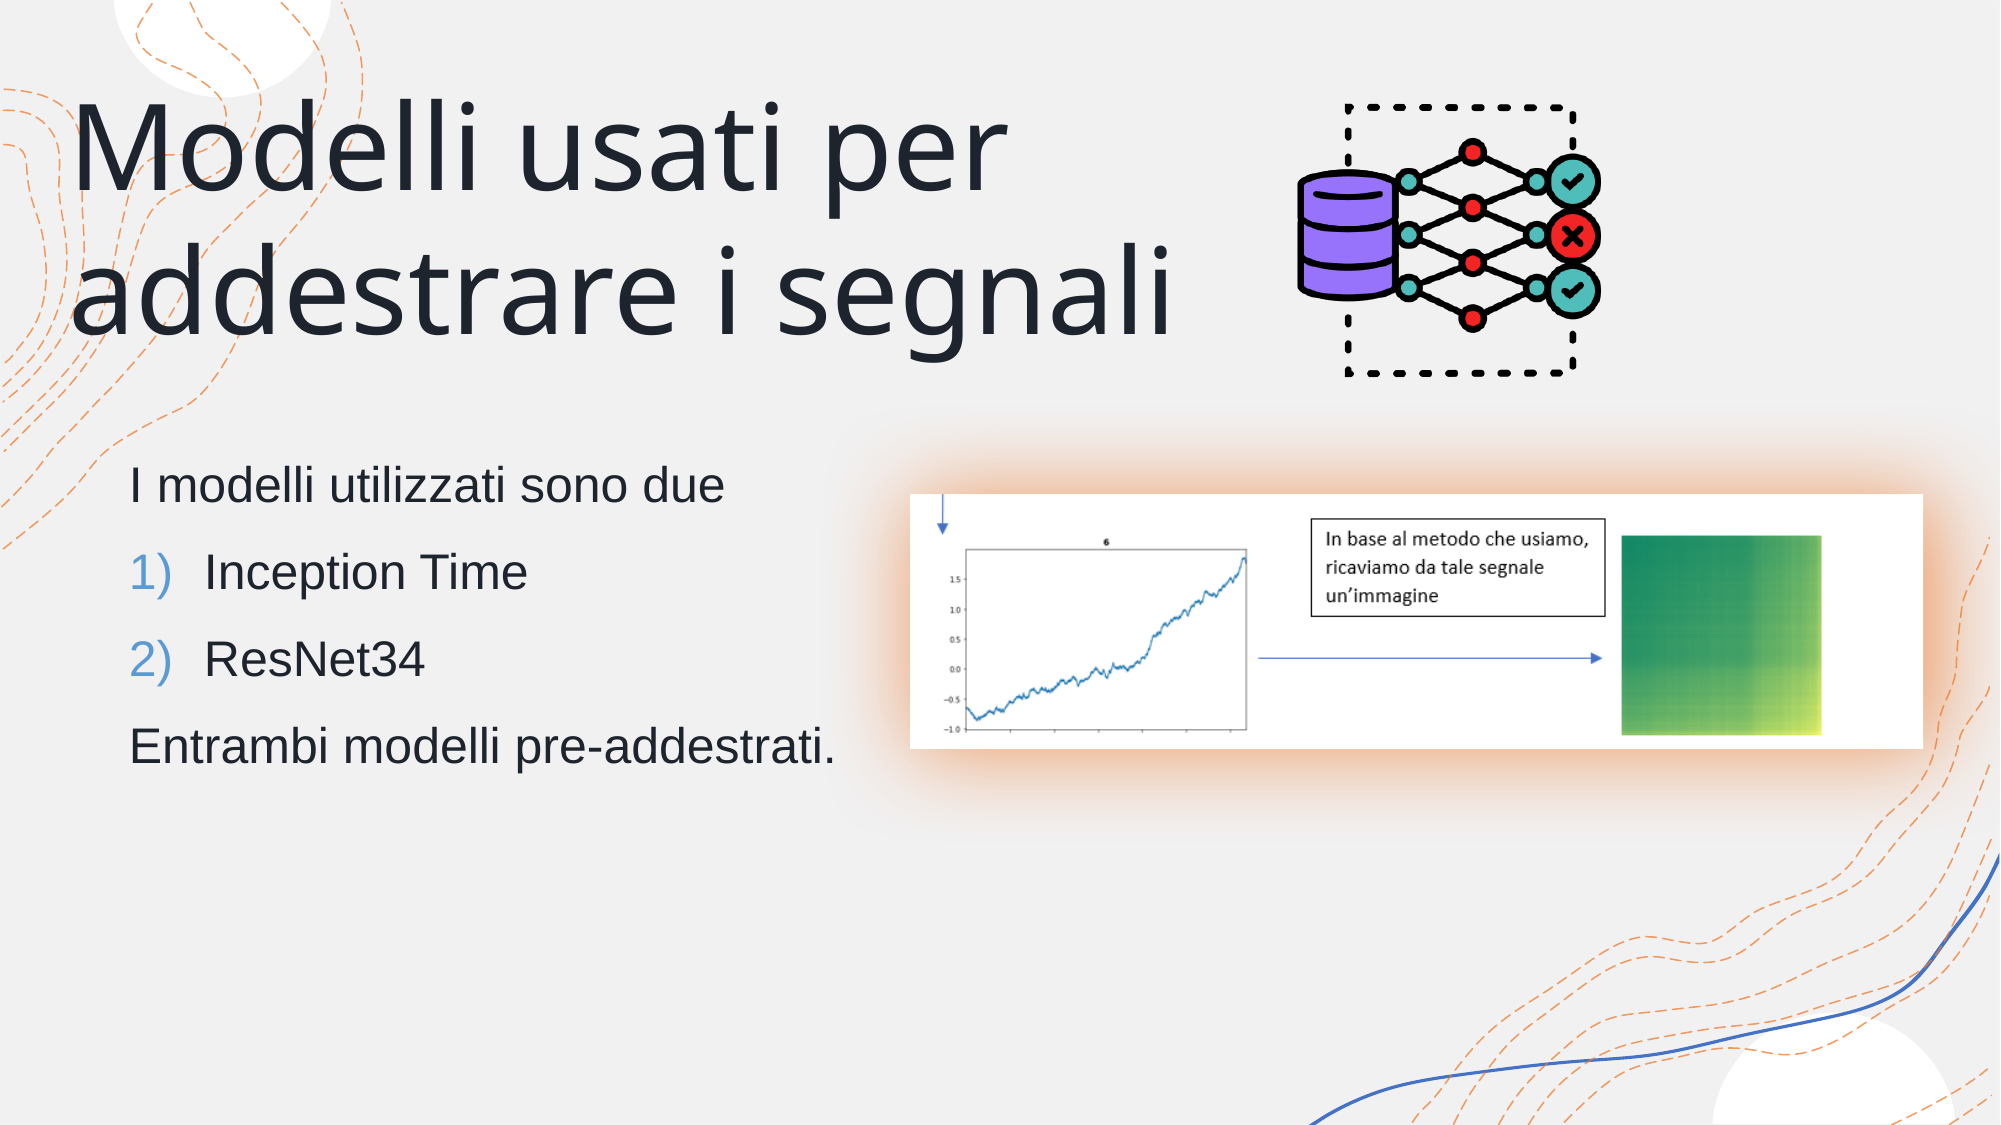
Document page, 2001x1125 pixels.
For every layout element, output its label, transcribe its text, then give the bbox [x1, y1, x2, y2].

title Modelli usati per addestrare i segnali [53, 62, 1240, 367]
picture [1240, 31, 1658, 449]
picture [908, 494, 1924, 749]
subtitle I modelli utilizzati sono due Inception Time ResNet34 Entrambi modelli pre-addestrati. [114, 439, 926, 804]
